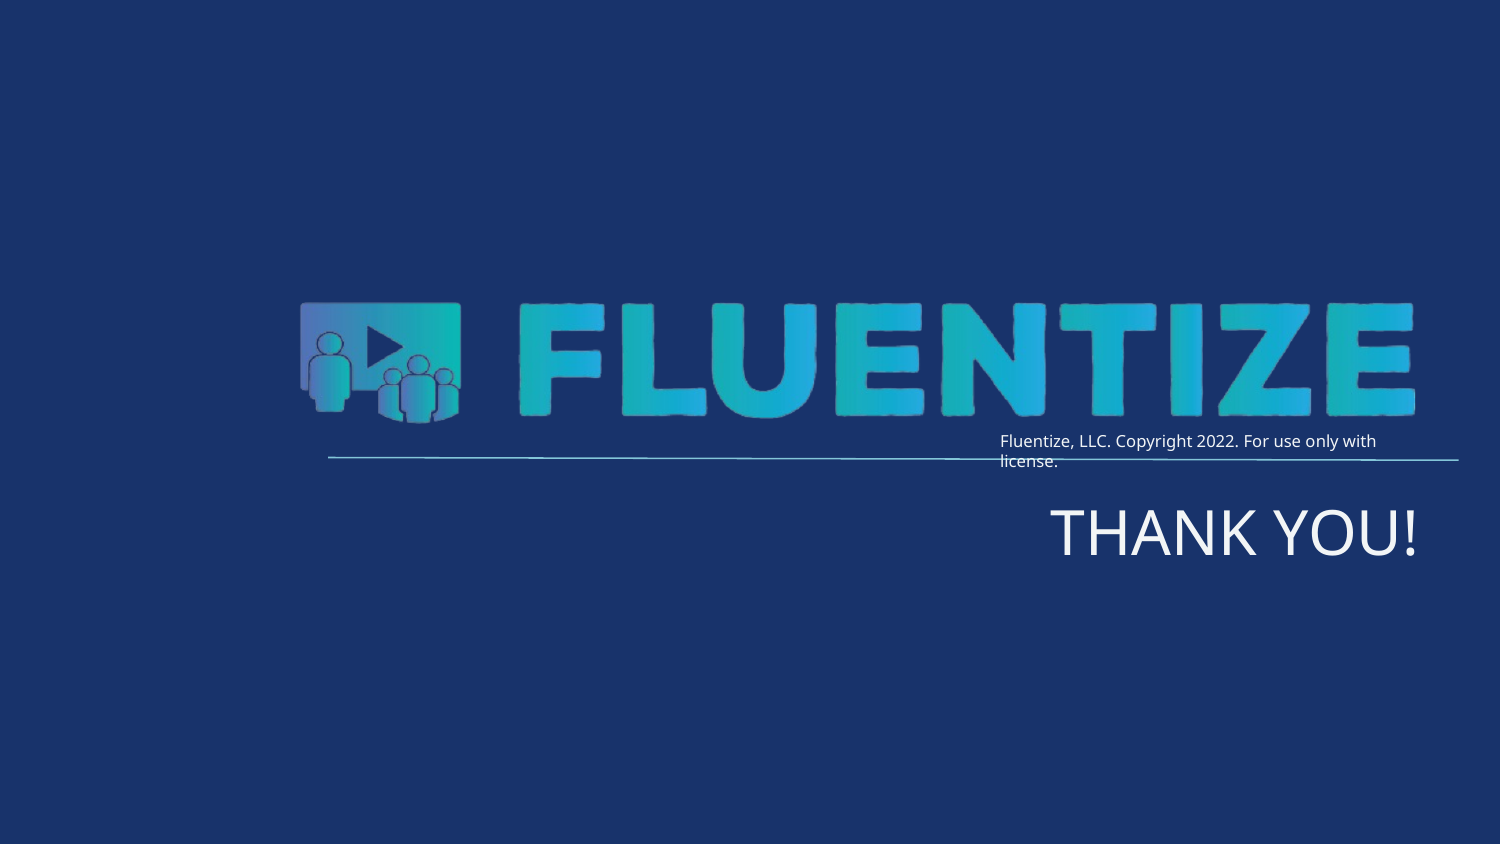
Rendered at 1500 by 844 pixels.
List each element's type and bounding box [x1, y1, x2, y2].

picture [1144, 518, 1158, 536]
picture [1318, 515, 1347, 544]
picture [1182, 519, 1198, 544]
picture [269, 189, 1459, 544]
picture [1230, 534, 1242, 544]
picture [1097, 534, 1120, 544]
